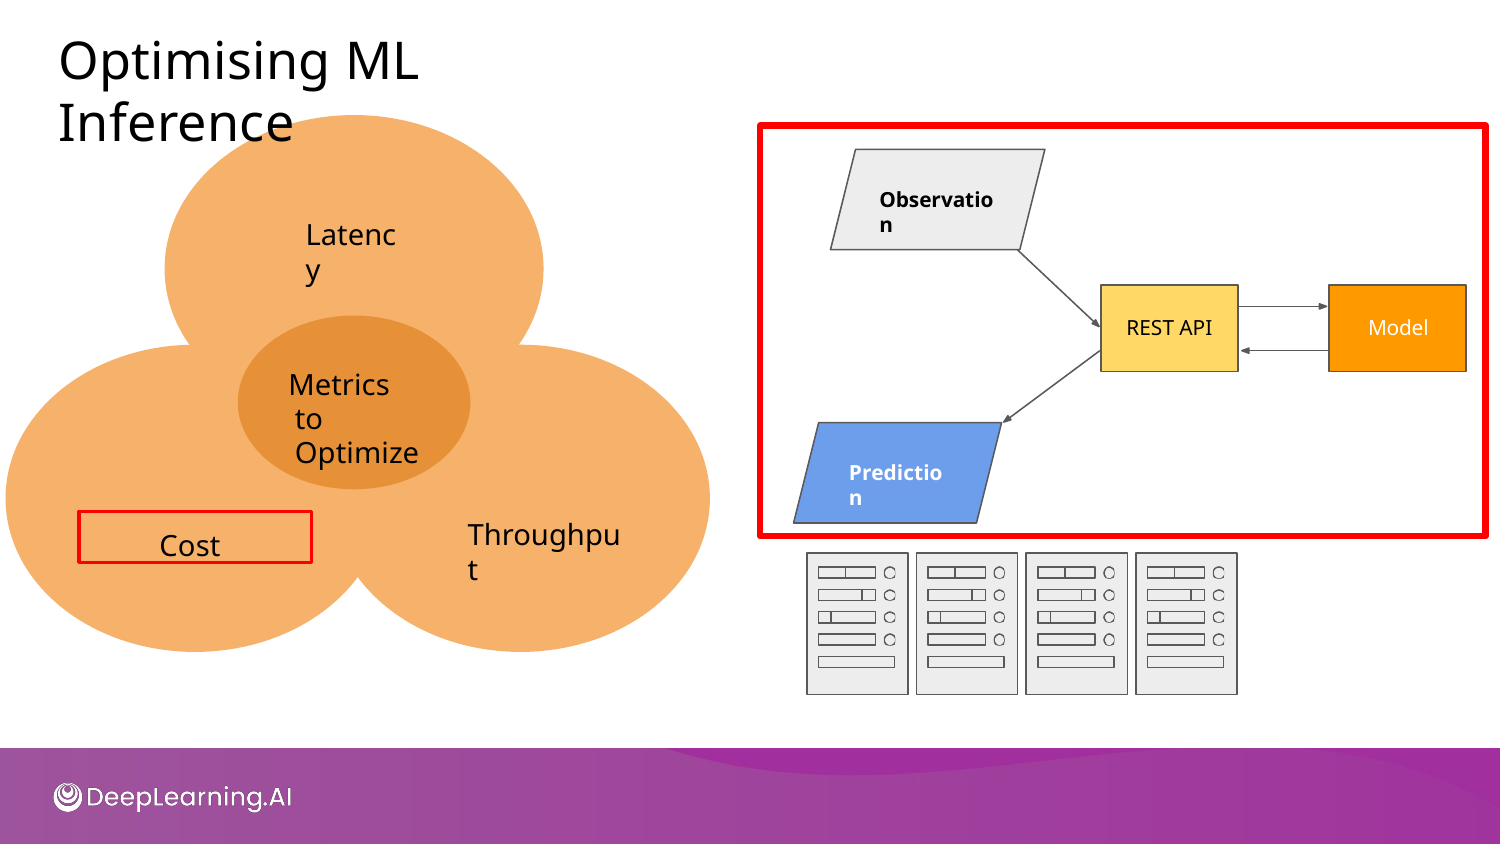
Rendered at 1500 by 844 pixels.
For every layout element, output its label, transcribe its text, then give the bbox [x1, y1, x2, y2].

text_box Latency [303, 214, 409, 287]
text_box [805, 551, 1239, 696]
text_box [756, 122, 1490, 540]
title Optimising ML Inference [56, 24, 630, 169]
text_box [164, 169, 544, 354]
text_box Throughput [465, 514, 622, 587]
text_box Metrics to Optimize [286, 362, 422, 470]
text_box [358, 344, 710, 652]
text_box [5, 344, 385, 652]
text_box [237, 315, 471, 490]
text_box Cost [78, 511, 312, 563]
picture [0, 748, 1500, 844]
